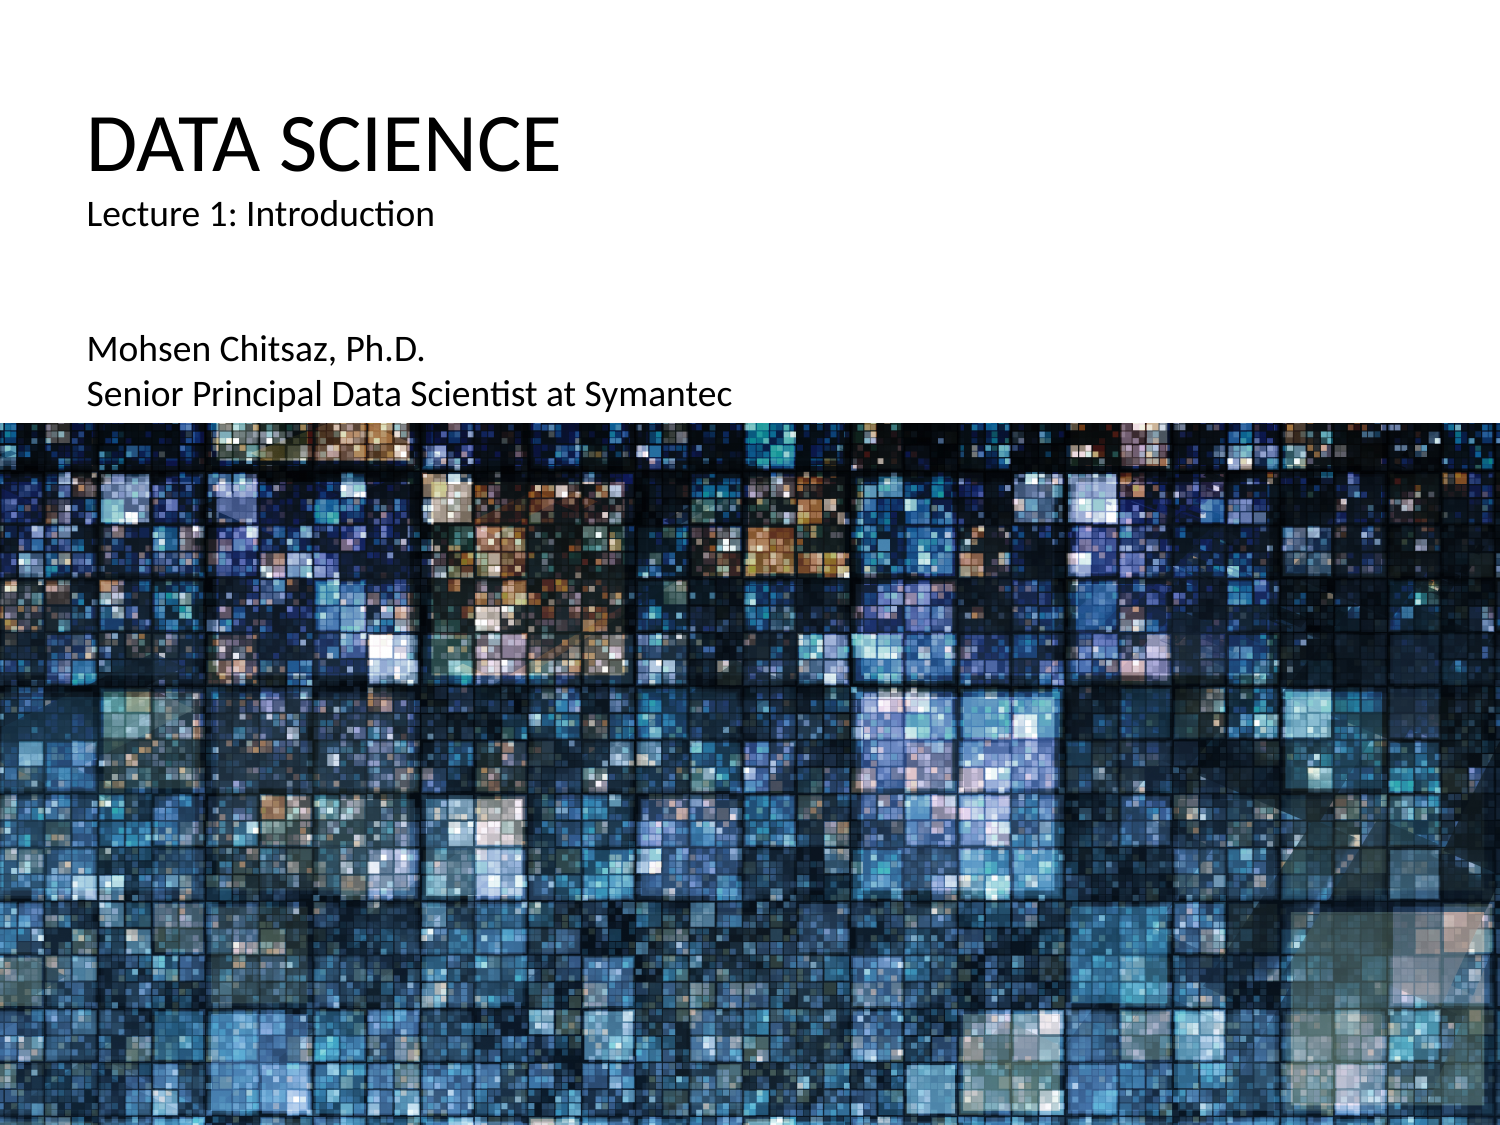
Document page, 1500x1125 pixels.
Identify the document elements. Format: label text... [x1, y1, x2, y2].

picture [0, 423, 1500, 1125]
text_box DATA SCIENCE Lecture 1: Introduction Mohsen Chitsaz, Ph.D. Senior Principal Data Scientist at Symantec [71, 81, 822, 421]
